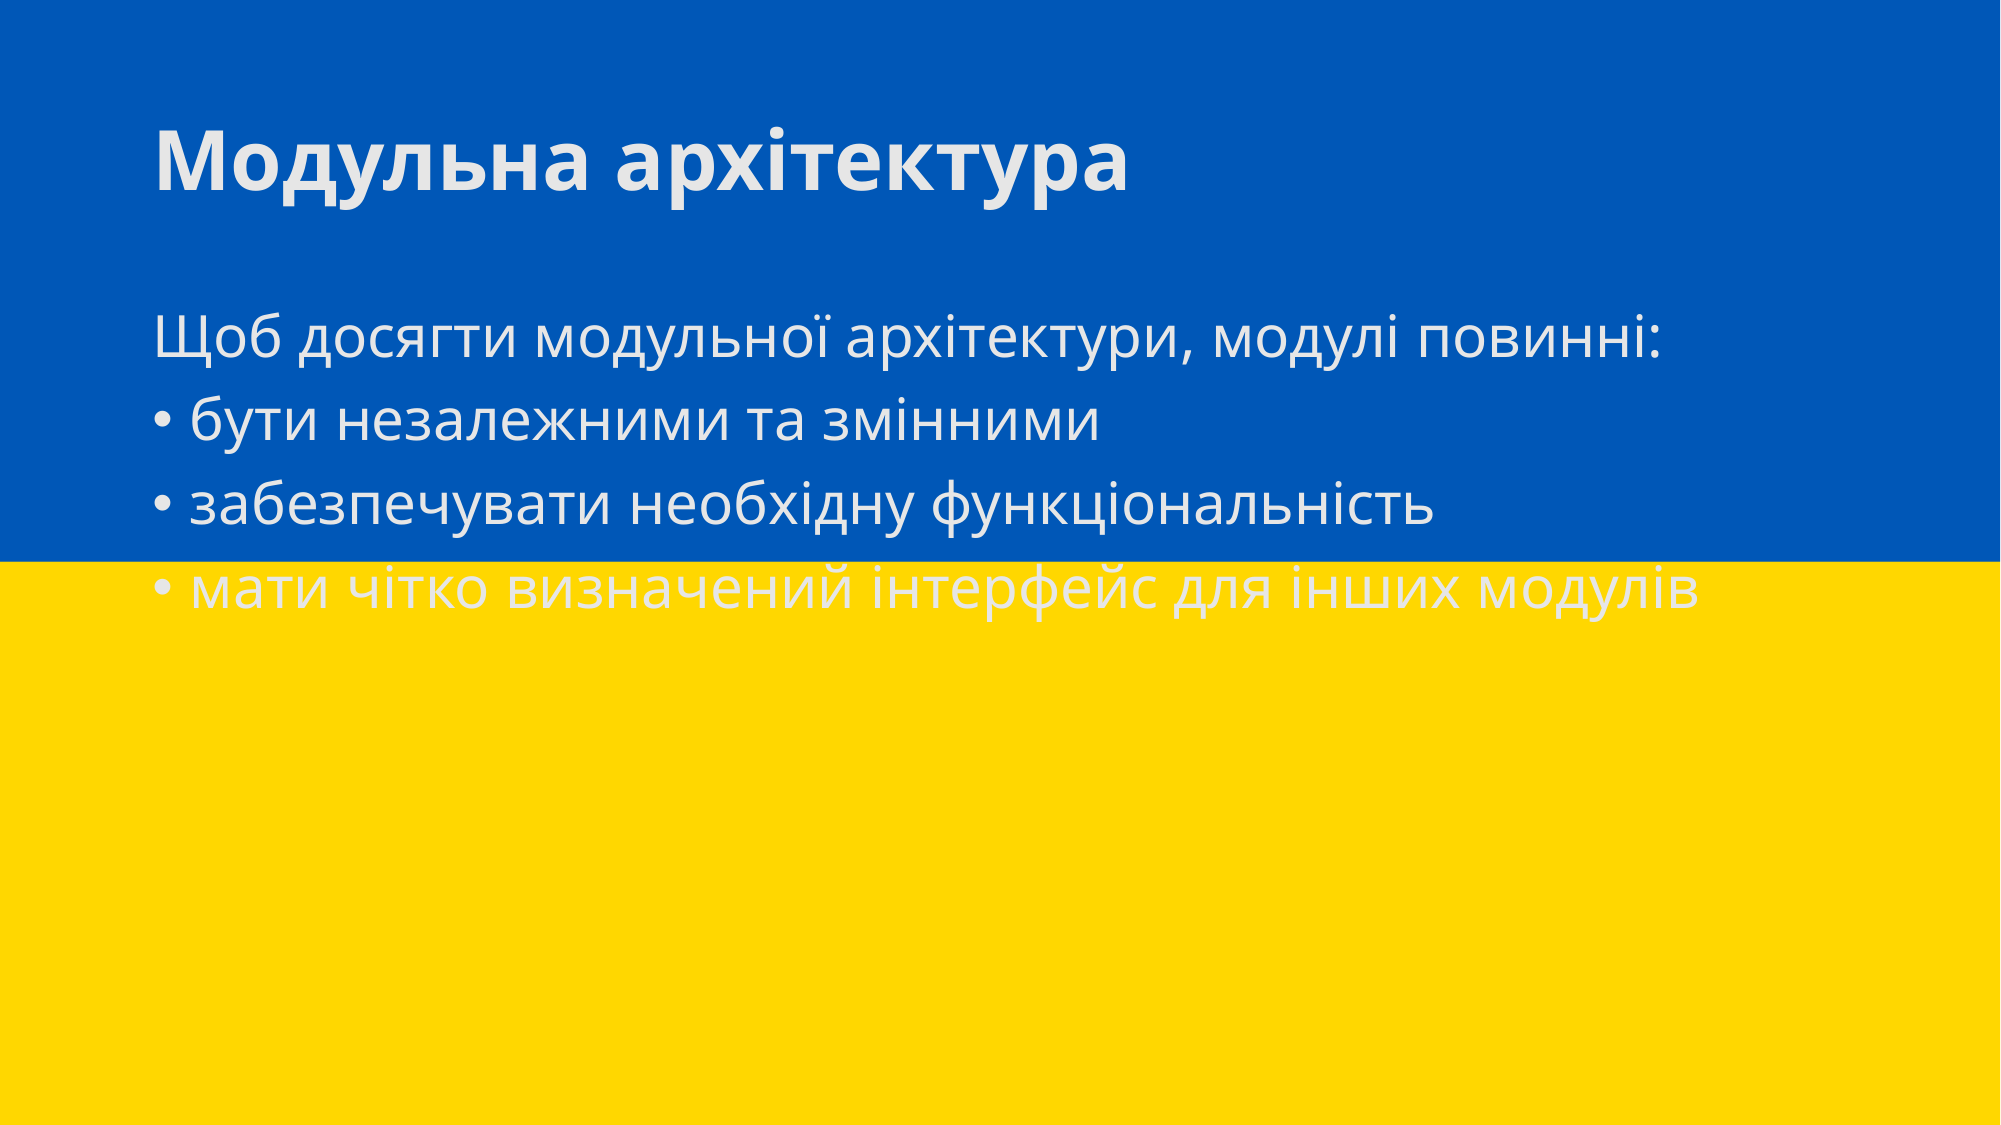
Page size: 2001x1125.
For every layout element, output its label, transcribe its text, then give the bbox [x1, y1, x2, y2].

title Модульна архітектура [137, 55, 1863, 273]
list Щоб досягти модульної архітектури, модулі повинні: бути незалежними та змінними забезпечувати необхідну функціональність мати чітко визначений інтерфейс для інших модулів [137, 299, 1863, 1014]
picture [0, 0, 2001, 1125]
